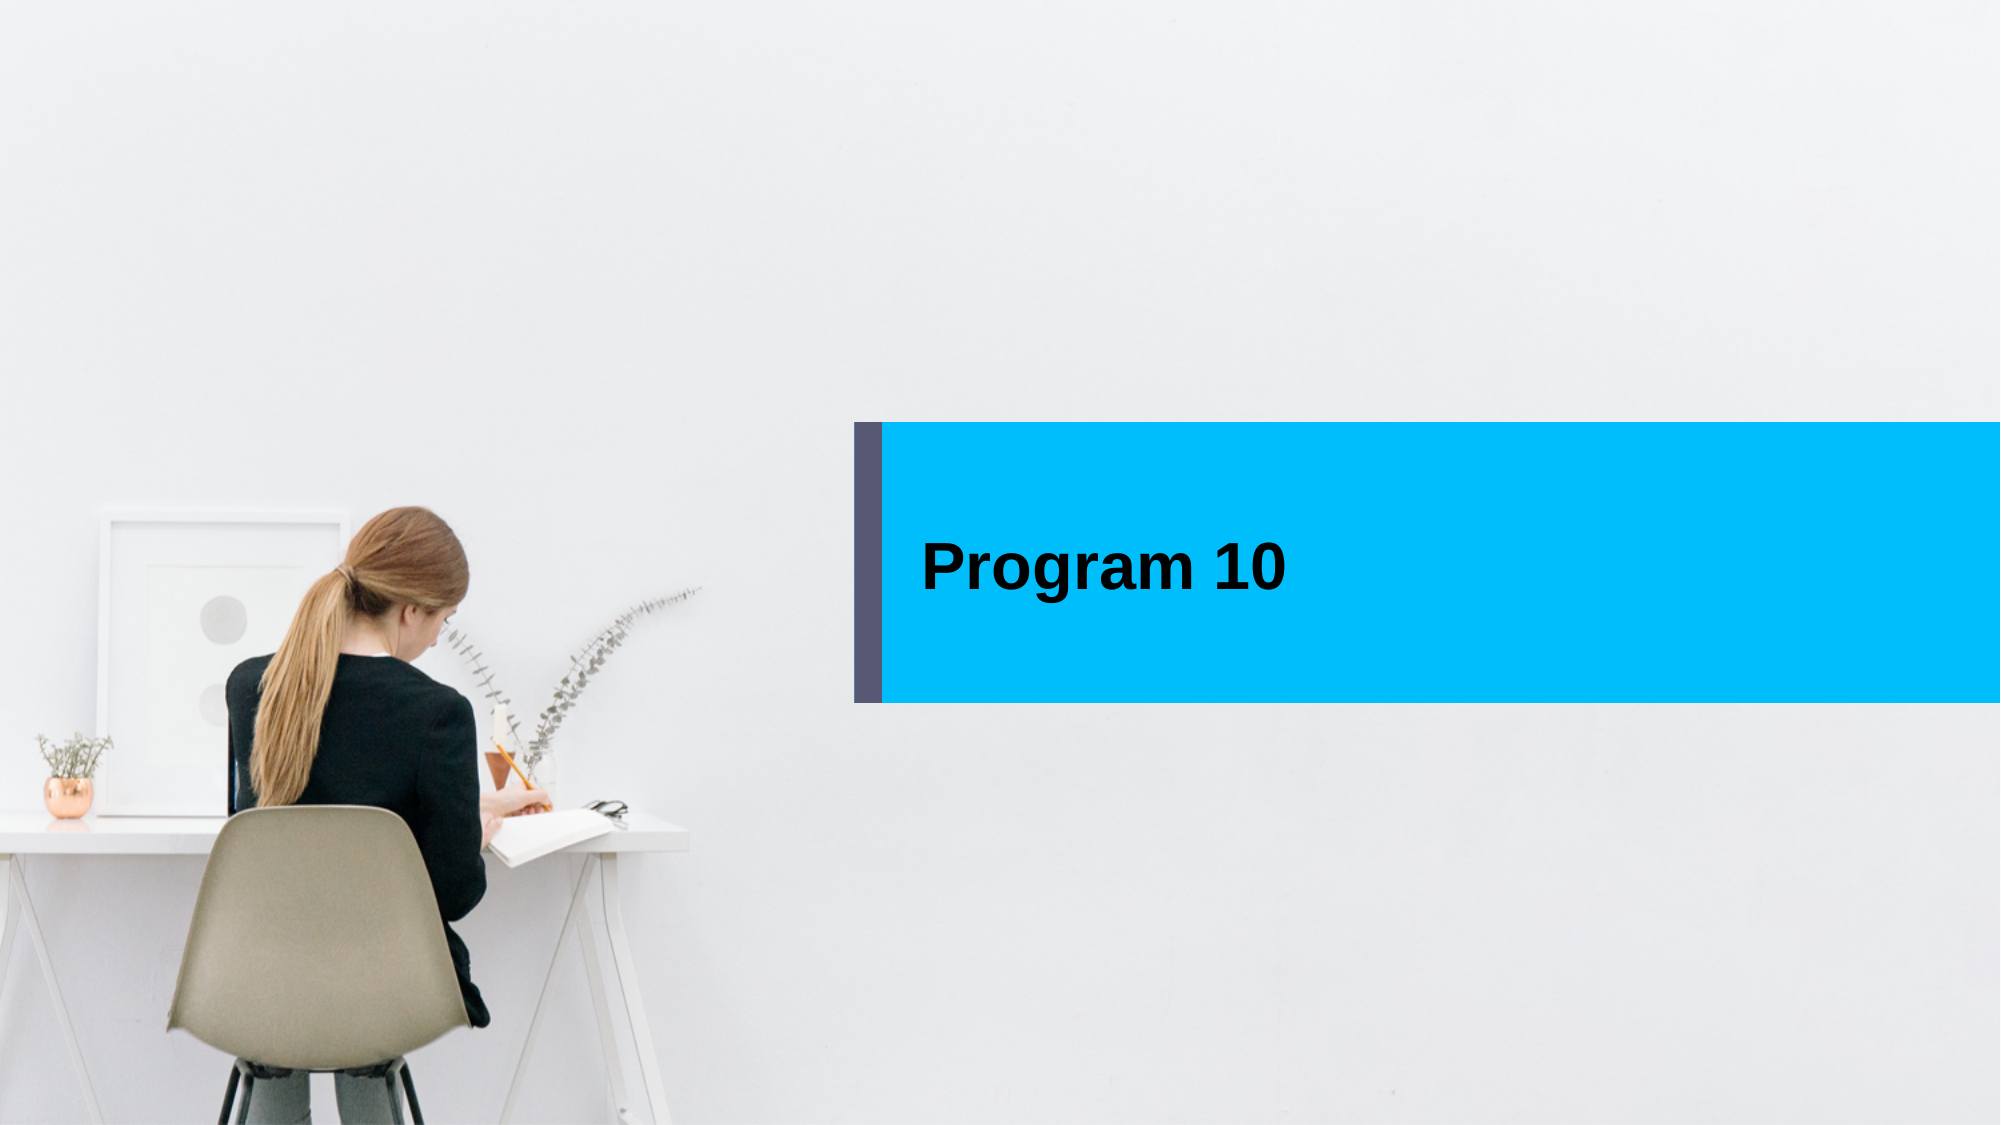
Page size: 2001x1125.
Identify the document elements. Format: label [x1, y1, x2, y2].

picture [0, 0, 2001, 1125]
text_box [854, 422, 2000, 703]
